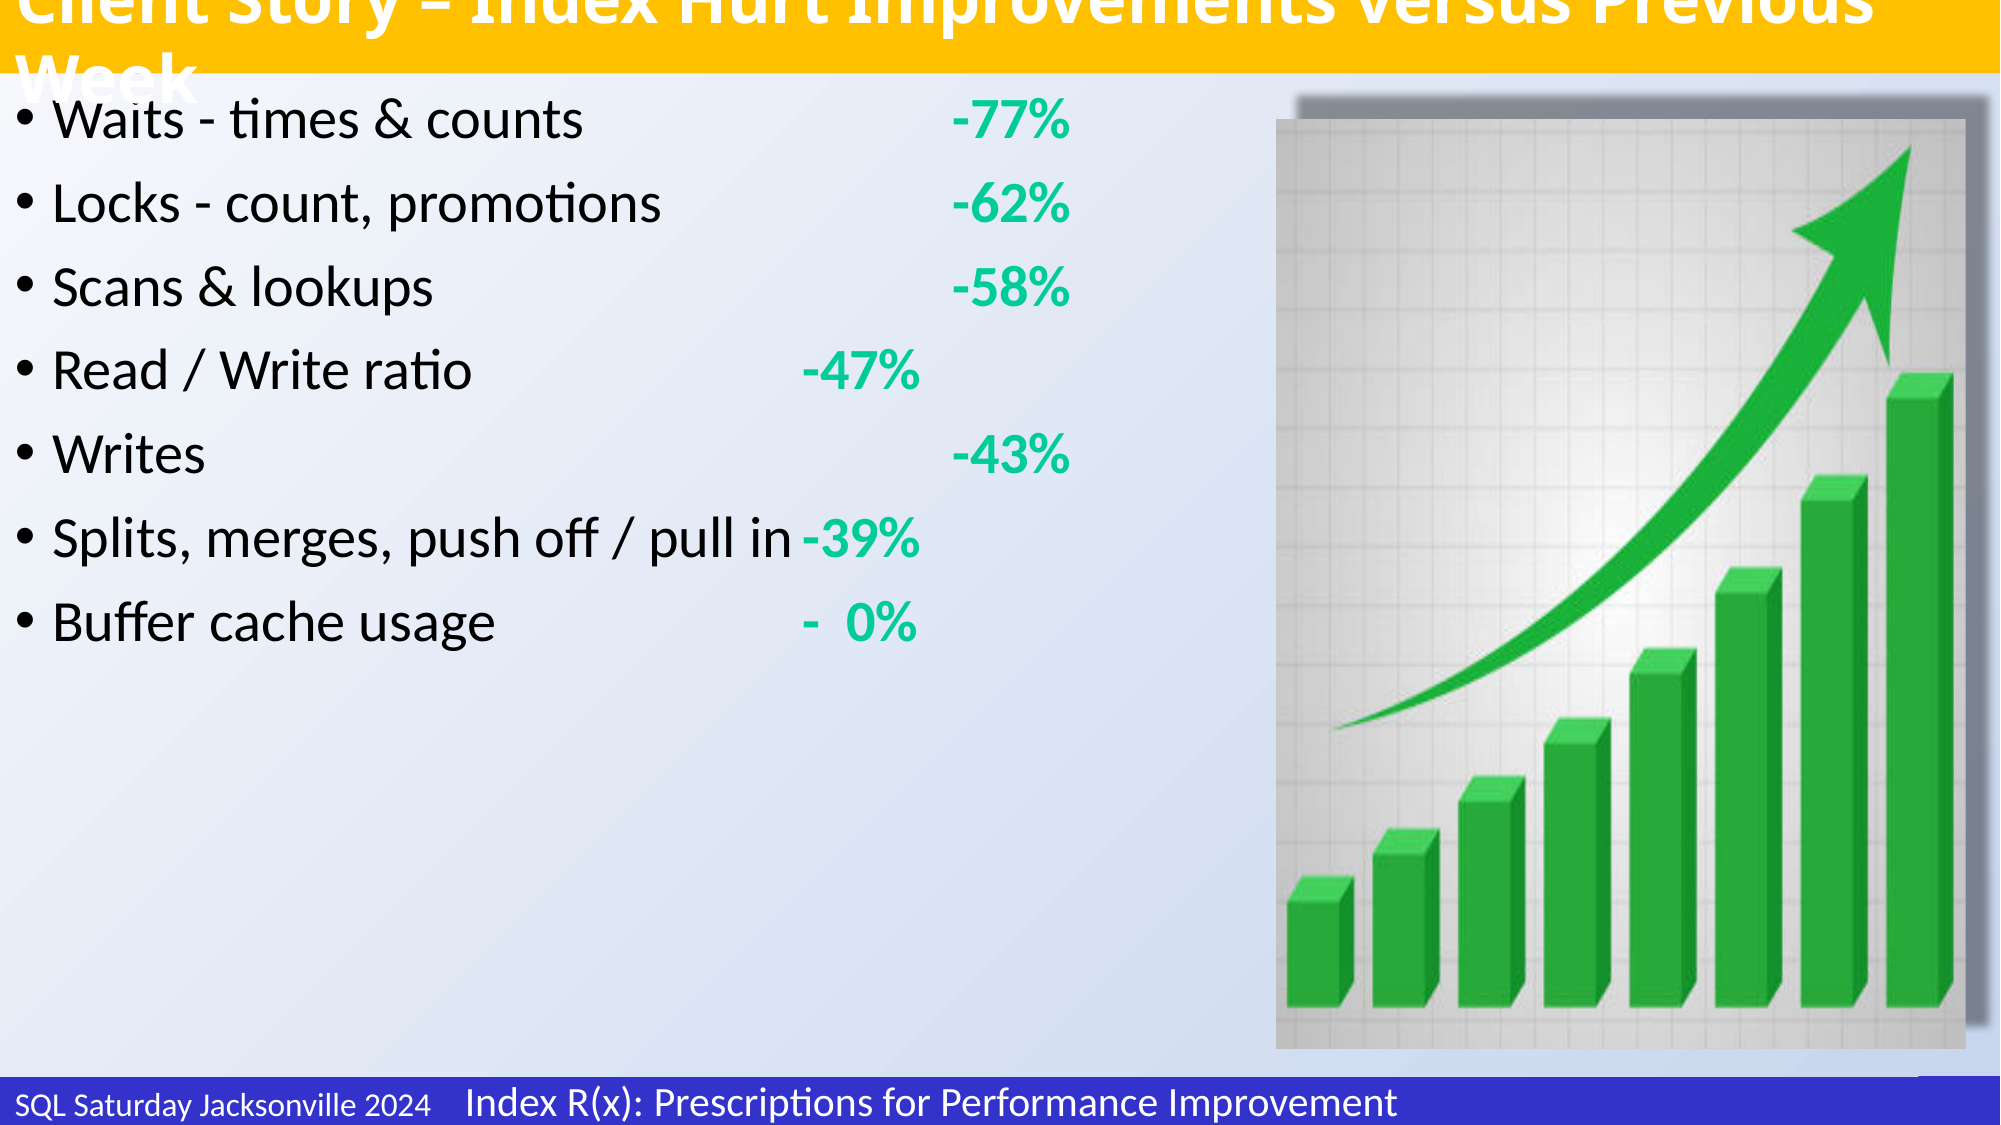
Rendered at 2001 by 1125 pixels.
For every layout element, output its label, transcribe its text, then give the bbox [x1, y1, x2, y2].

list Waits - times & counts -77% Locks - count, promotions -62% Scans & lookups -58% Read / Write ratio -47% Writes -43% Splits, merges, push off / pull in -39% Buffer cache usage - 0% [0, 74, 2000, 1077]
picture [1275, 119, 1966, 1050]
title Client Story – Index Hurt Improvements versus Previous Week [0, 0, 2000, 74]
